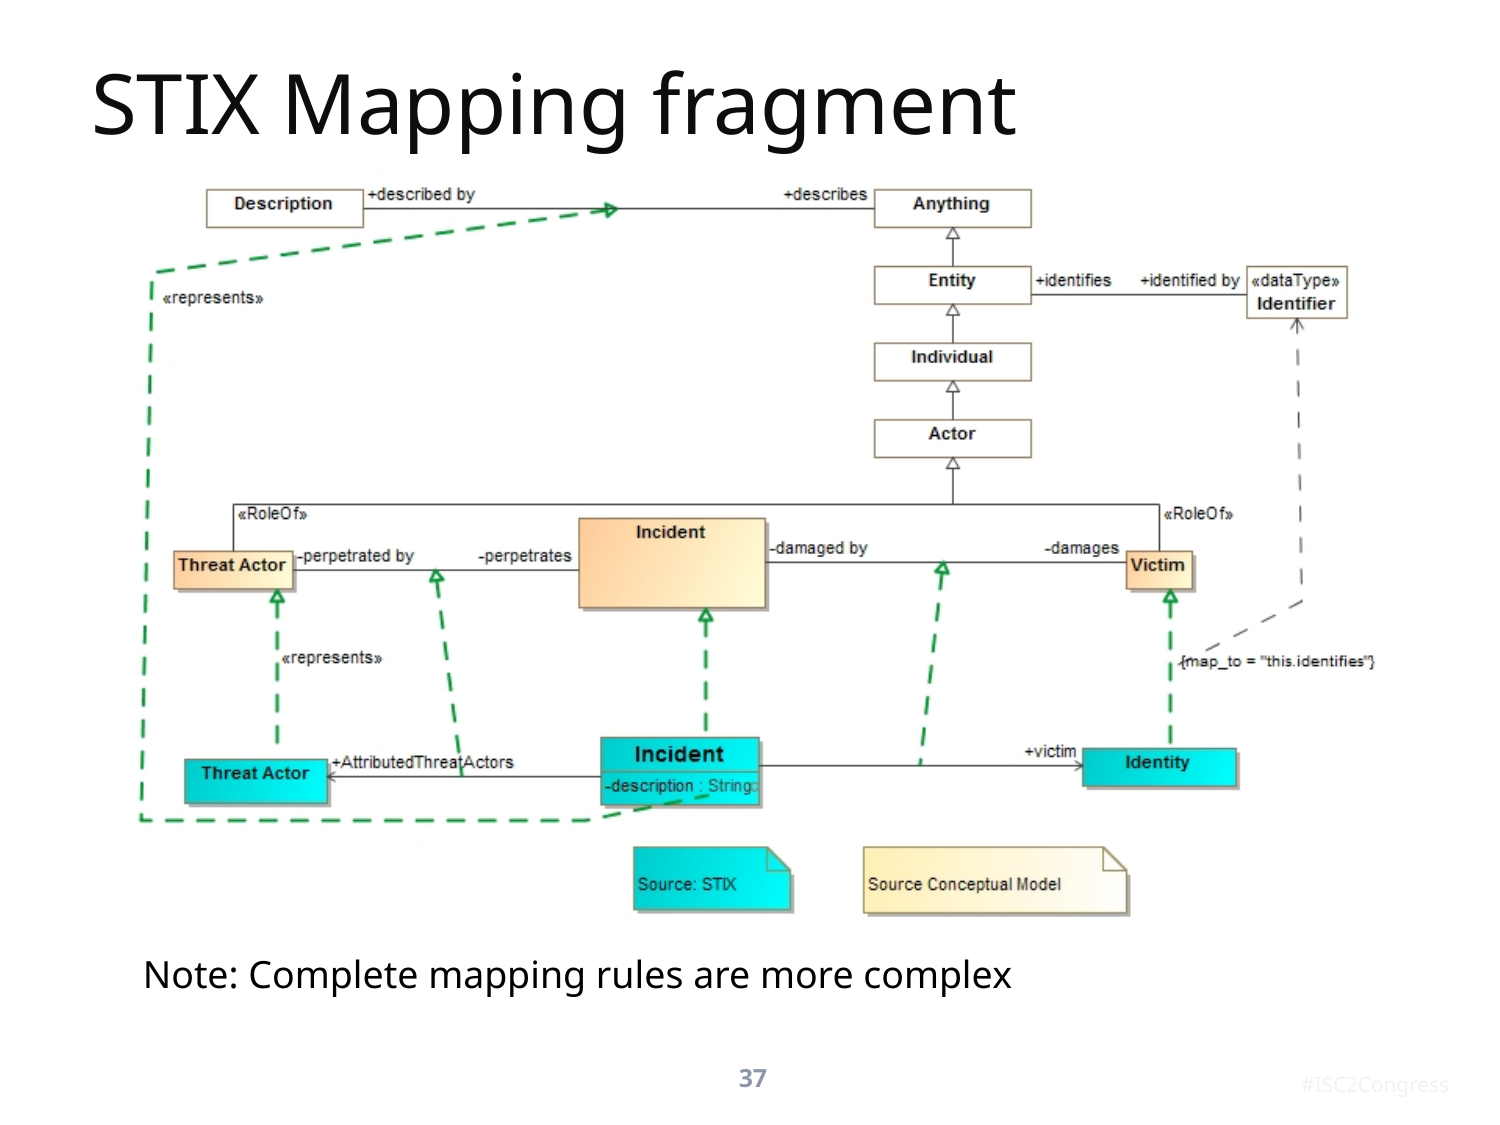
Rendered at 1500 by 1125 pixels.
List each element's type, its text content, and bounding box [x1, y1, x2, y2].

text_box Note: Complete mapping rules are more complex [128, 943, 1392, 1004]
title STIX Mapping fragment [76, 23, 1392, 180]
picture [125, 169, 1392, 928]
